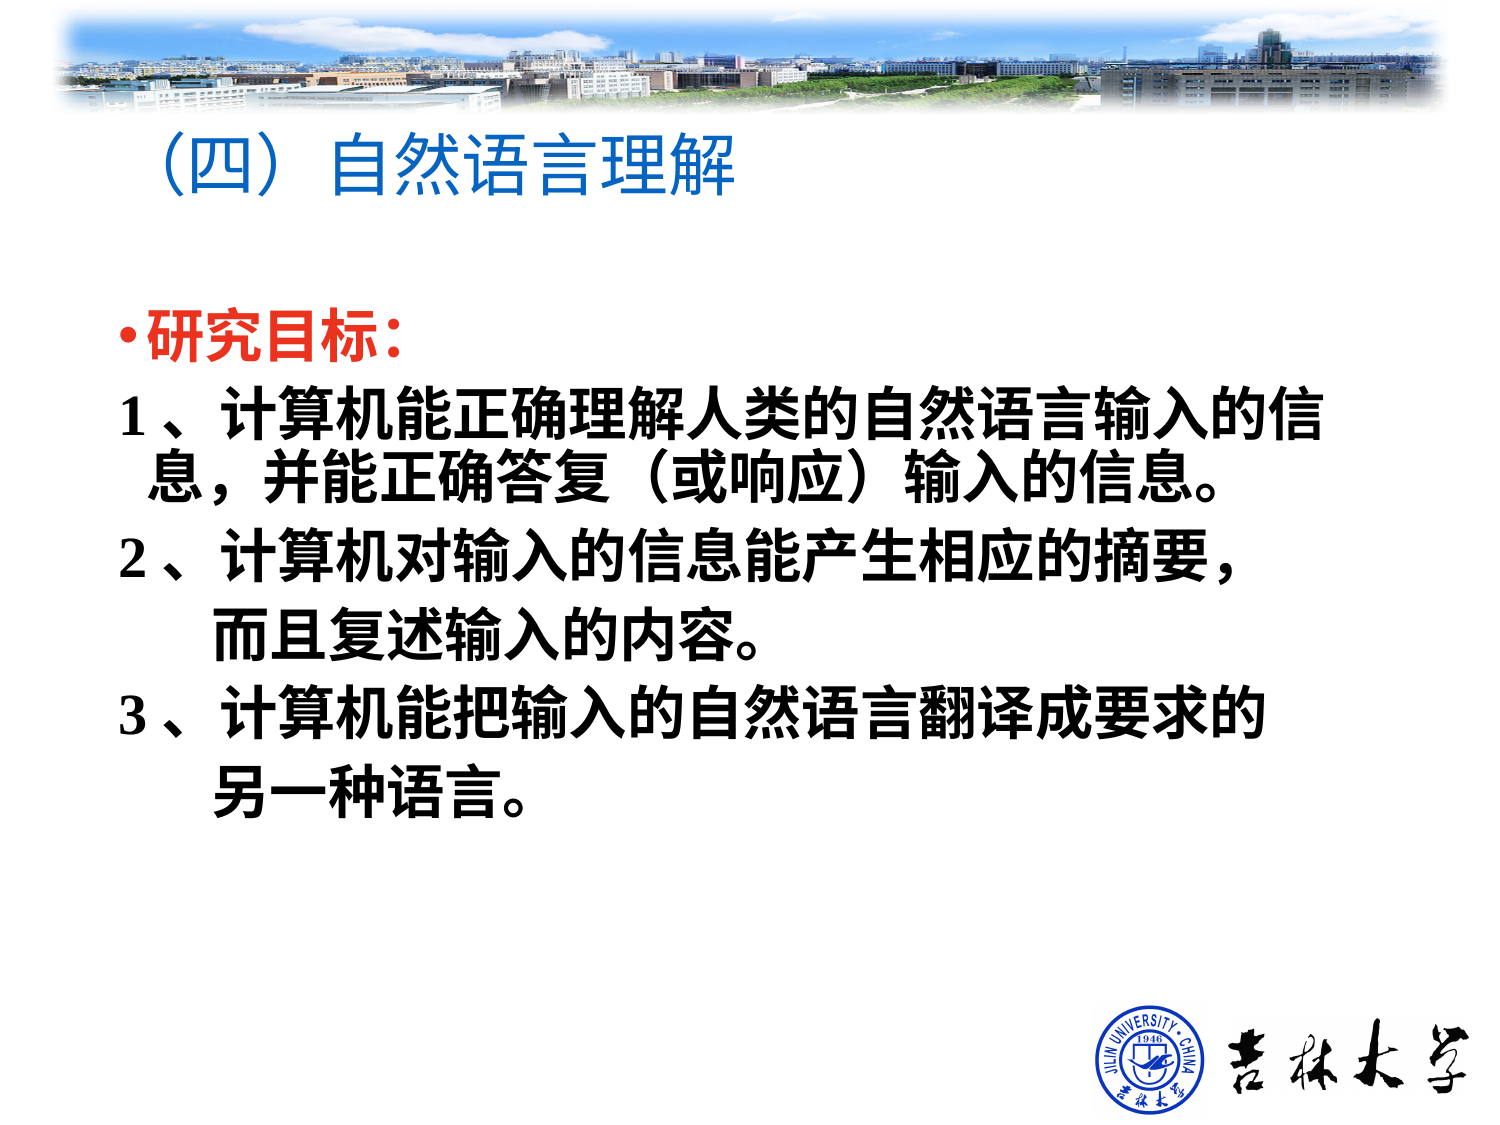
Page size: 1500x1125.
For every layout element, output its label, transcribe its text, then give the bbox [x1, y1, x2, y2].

list 研究目标： 1、计算机能正确理解人类的自然语言输入的信息，并能正确答复（或响应）输入的信息。 2、计算机对输入的信息能产生相应的摘要， 而且复述输入的内容。 3、计算机能把输入的自然语言翻译成要求的 另一种语言。 [102, 299, 1398, 1014]
picture [1092, 1014, 1208, 1118]
picture [80, 34, 1421, 85]
title （四）自然语言理解 [102, 59, 1398, 278]
picture [1228, 1018, 1469, 1094]
